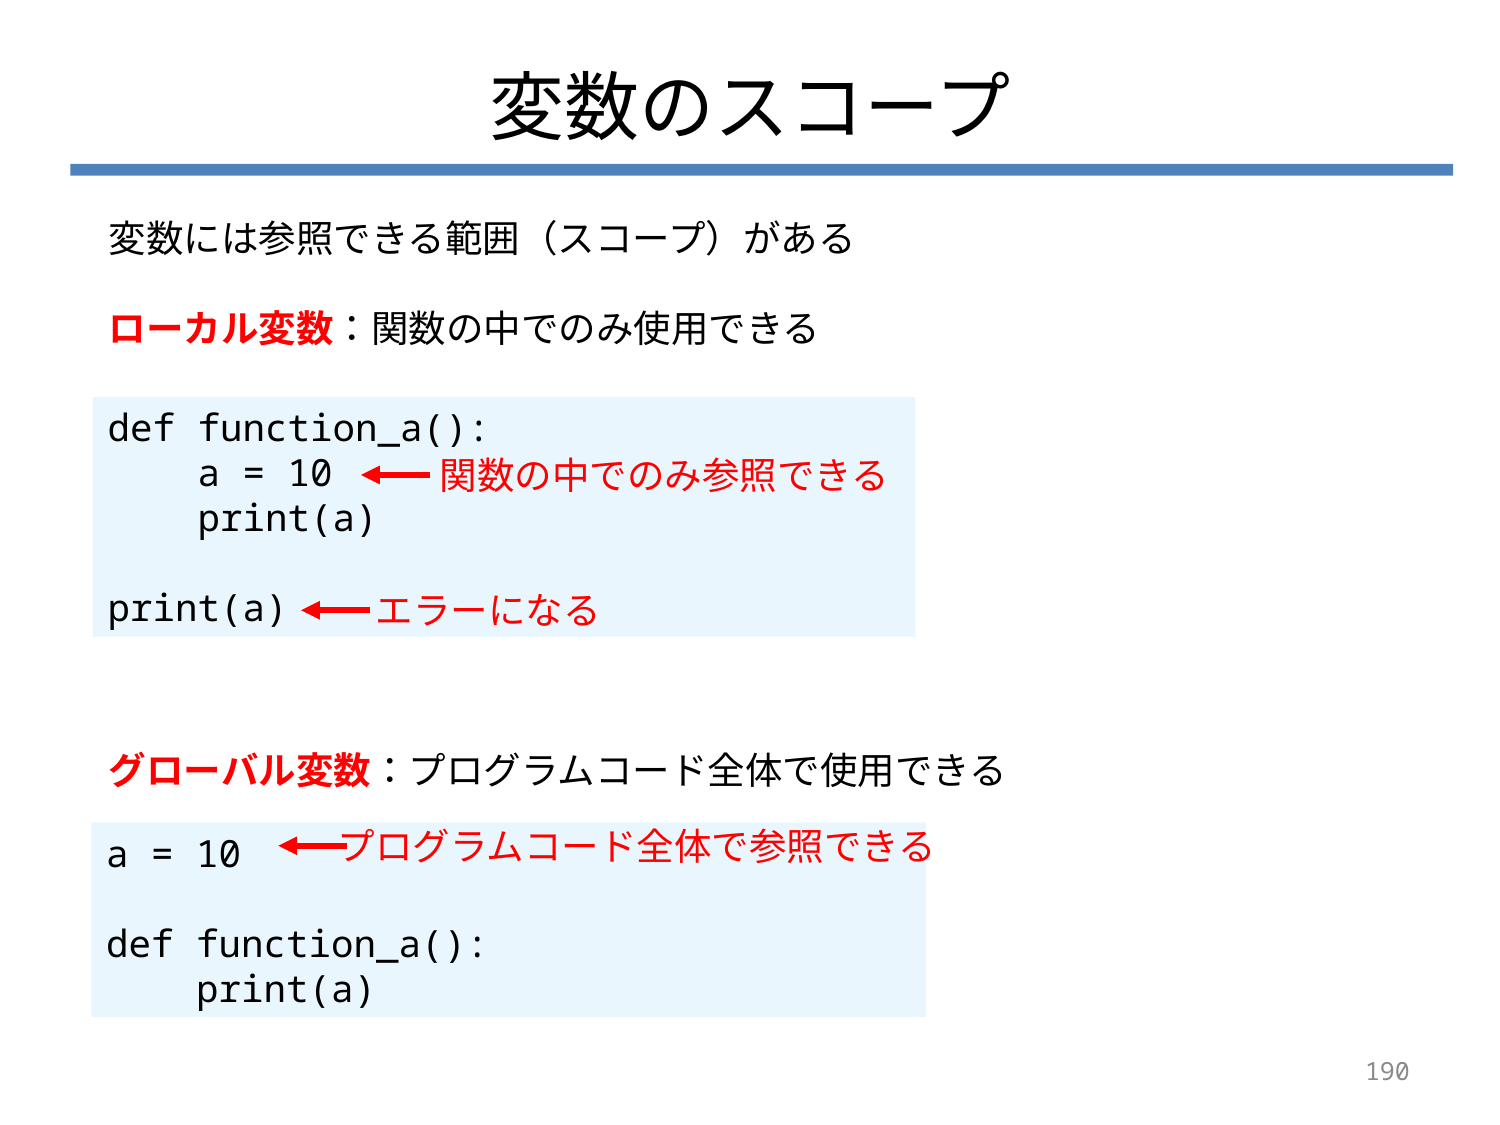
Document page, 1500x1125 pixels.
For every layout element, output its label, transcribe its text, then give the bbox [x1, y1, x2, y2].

text_box グローバル変数：プログラムコード全体で使用できる [94, 739, 1022, 800]
text_box 変数には参照できる範囲（スコープ）がある ローカル変数：関数の中でのみ使用できる [93, 208, 871, 397]
text_box エラーになる [360, 579, 616, 640]
slide_number 190 [1074, 1042, 1425, 1103]
text_box def function_a(): a = 10 print(a) print(a) [92, 397, 916, 637]
title 変数のスコープ [75, 45, 1425, 164]
text_box a = 10 def function_a(): print(a) [91, 822, 926, 1017]
text_box 関数の中でのみ参照できる [424, 444, 904, 505]
text_box プログラムコード全体で参照できる [323, 815, 951, 876]
